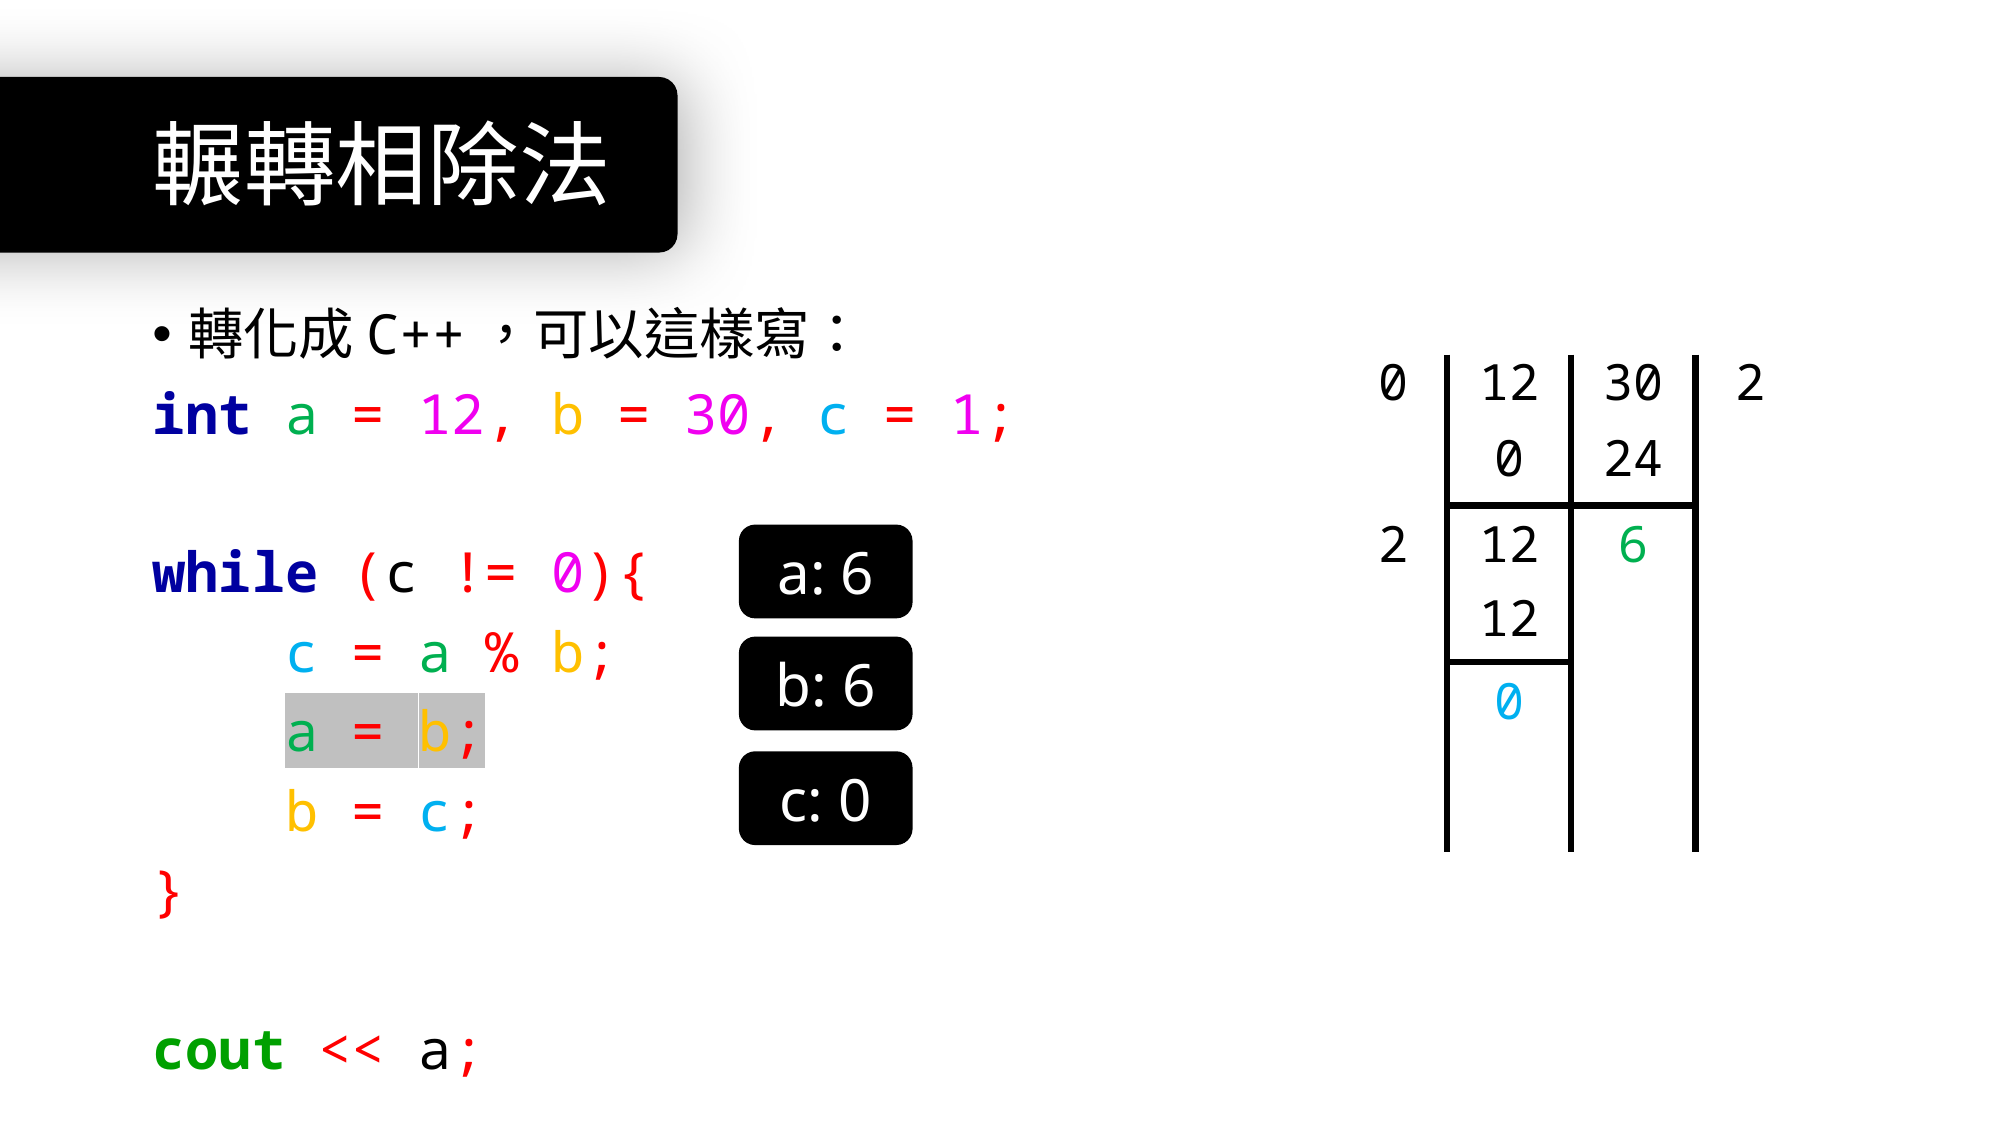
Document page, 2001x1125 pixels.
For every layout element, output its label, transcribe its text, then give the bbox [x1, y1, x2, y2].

text_box 12 [1464, 578, 1555, 654]
text_box 6 [1588, 506, 1679, 581]
text_box 2 [1712, 342, 1789, 418]
text_box 0 [1355, 342, 1432, 418]
text_box 0 [1464, 418, 1555, 494]
list 轉化成C++，可以這樣寫： int a = 12, b = 30, c = 1; while (c != 0){ c = a % b; a = b; b = c; } cout << a; [137, 299, 1863, 1093]
title 輾轉相除法 [137, 59, 1863, 278]
text_box 0 [1464, 662, 1555, 737]
text_box 12 [1464, 506, 1555, 578]
text_box [0, 76, 137, 253]
text_box c: 0 [738, 751, 913, 846]
text_box 30 [1588, 342, 1679, 418]
text_box 2 [1355, 505, 1432, 581]
text_box b: 6 [738, 636, 913, 731]
text_box 24 [1588, 418, 1679, 494]
text_box a: 6 [738, 524, 913, 619]
text_box 12 [1464, 342, 1555, 418]
